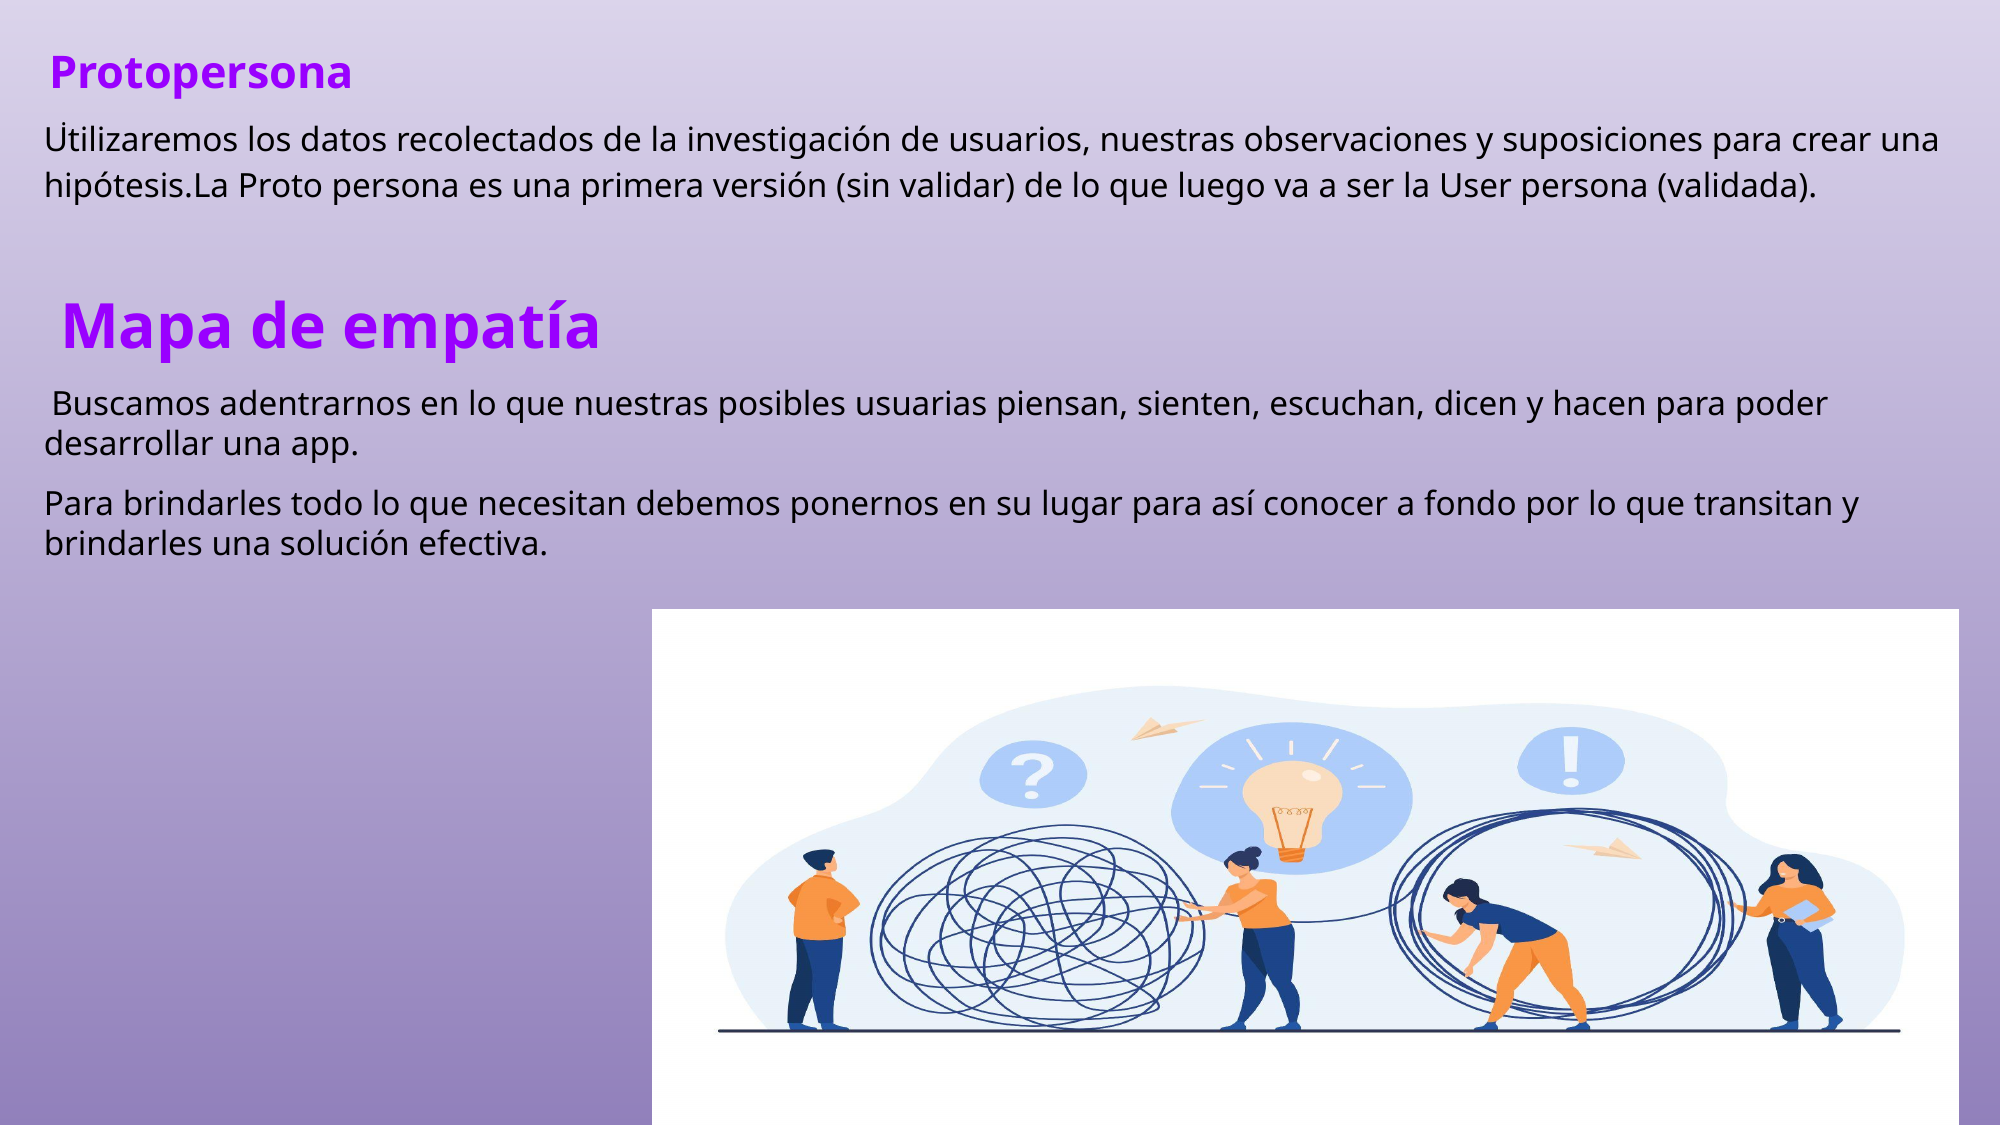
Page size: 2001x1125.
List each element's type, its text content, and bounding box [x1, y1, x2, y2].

picture [652, 609, 1959, 1125]
subtitle Protopersona . [20, 35, 1992, 142]
text_box Mapa de empatía Buscamos adentrarnos en lo que nuestras posibles usuarias piensan, sienten, escuchan, dicen y hacen para poder desarrollar una app. Para brindarles todo lo que necesitan debemos ponernos en su lugar para así conocer a fondo por lo que transitan y brindarles una solución efectiva. [28, 271, 1977, 578]
text_box Utilizaremos los datos recolectados de la investigación de usuarios, nuestras observaciones y suposiciones para crear una hipótesis.La Proto persona es una primera versión (sin validar) de lo que luego va a ser la User persona (validada). [28, 37, 1984, 219]
